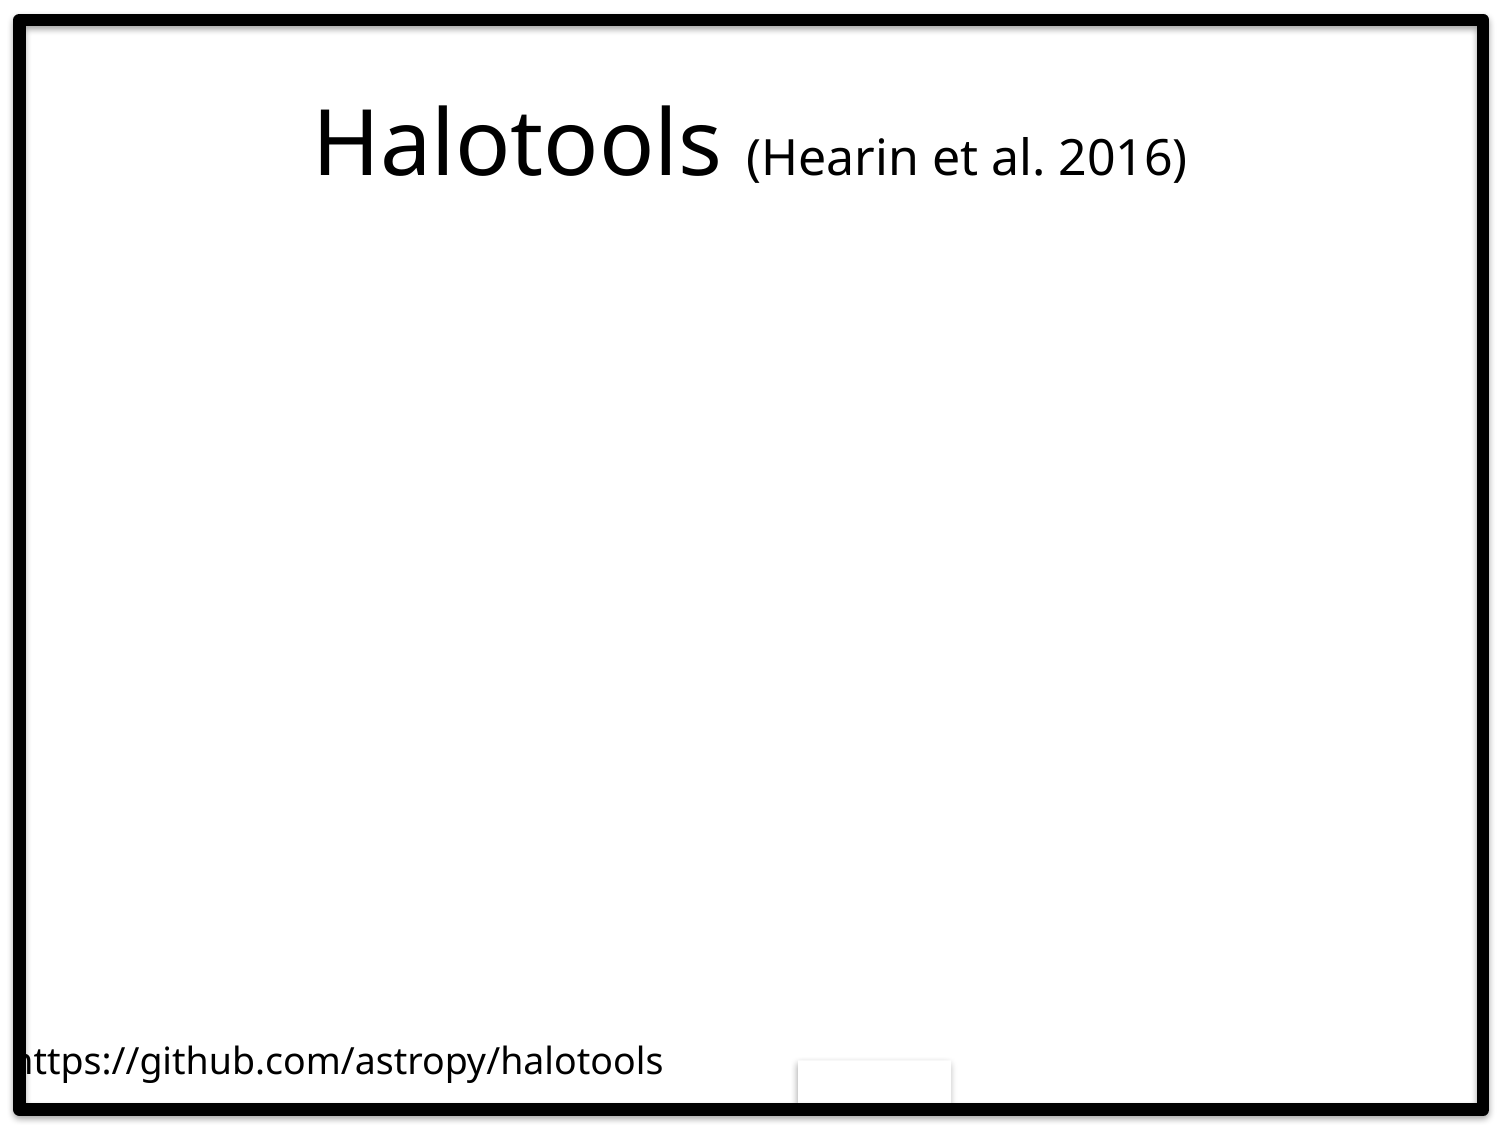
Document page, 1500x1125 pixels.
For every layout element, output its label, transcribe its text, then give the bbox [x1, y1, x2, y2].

text_box [19, 19, 1484, 1110]
text_box https://github.com/astropy/halotools [0, 1029, 679, 1090]
